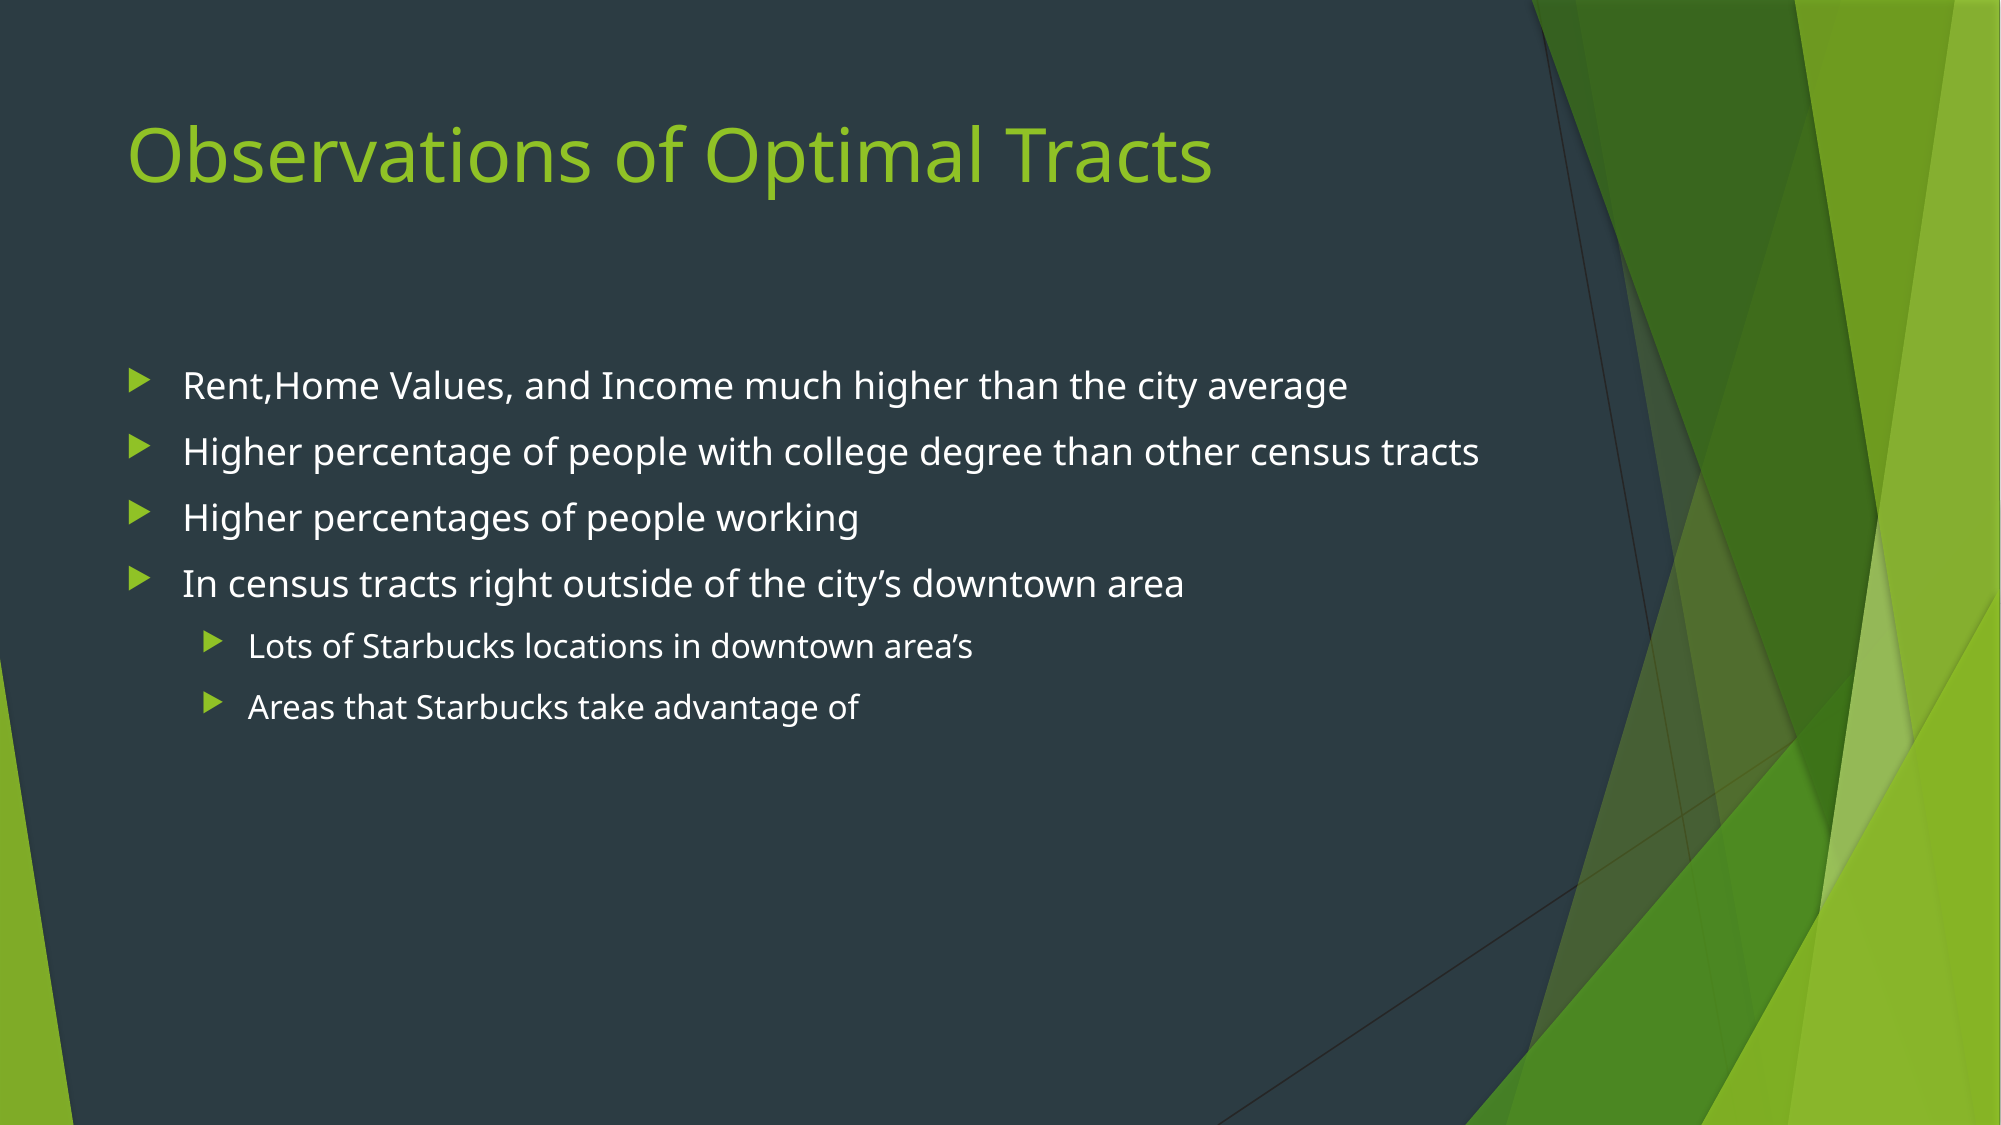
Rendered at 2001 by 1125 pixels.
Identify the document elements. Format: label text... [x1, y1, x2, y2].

list Rent,Home Values, and Income much higher than the city average Higher percentage of people with college degree than other census tracts Higher percentages of people working In census tracts right outside of the city’s downtown area Lots of Starbucks locations in downtown area’s Areas that Starbucks take advantage of [111, 354, 1522, 992]
title Observations of Optimal Tracts [111, 99, 1522, 317]
